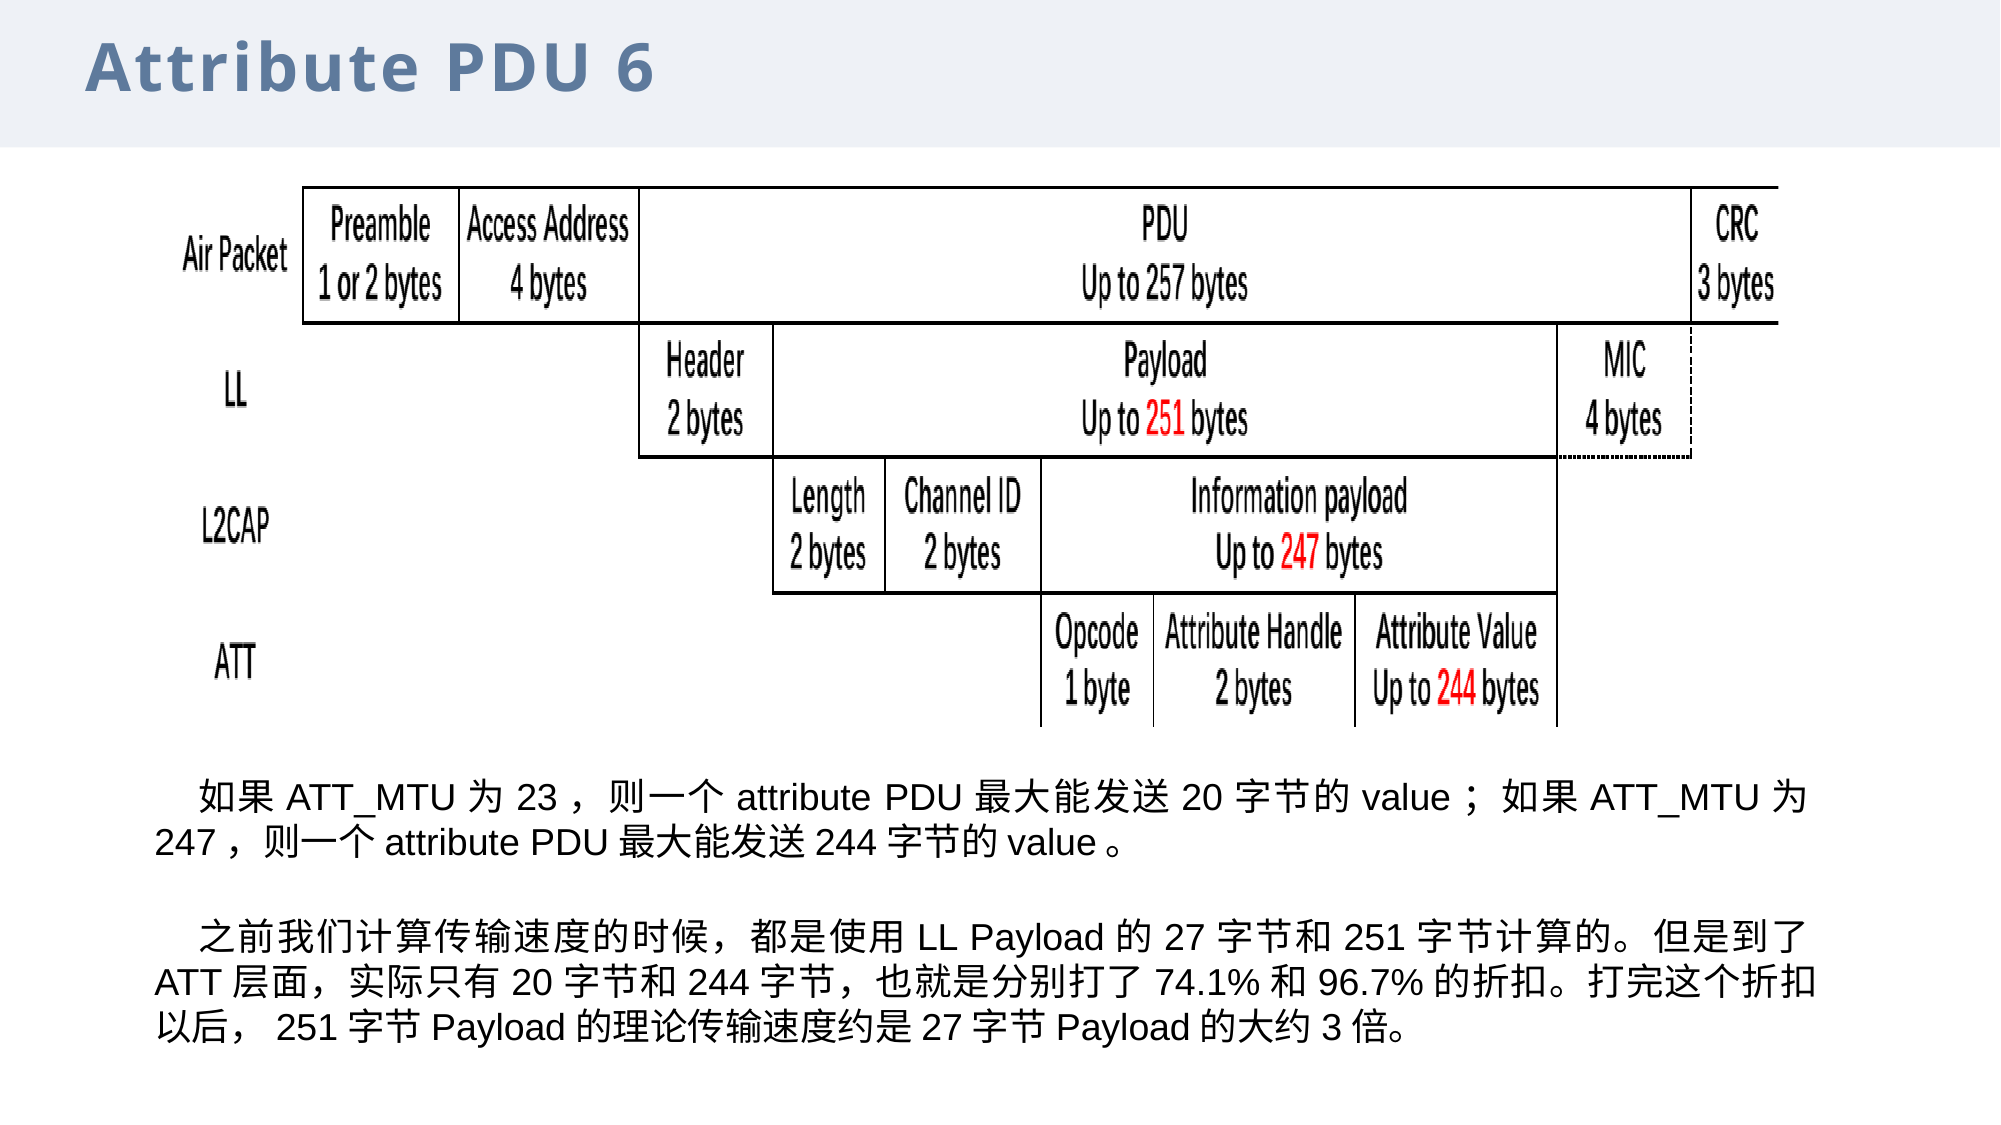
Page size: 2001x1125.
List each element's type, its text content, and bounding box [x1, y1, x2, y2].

picture [167, 185, 1779, 727]
text_box [0, 0, 2000, 148]
text_box 如果ATT_MTU为23，则一个attribute PDU最大能发送20字节的value；如果ATT_MTU为247，则一个attribute PDU最大能发送244字节的value。 之前我们计算传输速度的时候，都是使用LL Payload的27字节和251字节计算的。但是到了ATT层面，实际只有20字节和244字节，也就是分别打了74.1%和96.7%的折扣。打完这个折扣以后，251字节Payload的理论传输速度约是27字节Payload的大约3倍。 [139, 765, 1833, 1056]
text_box Attribute PDU 6 [75, 14, 1925, 115]
